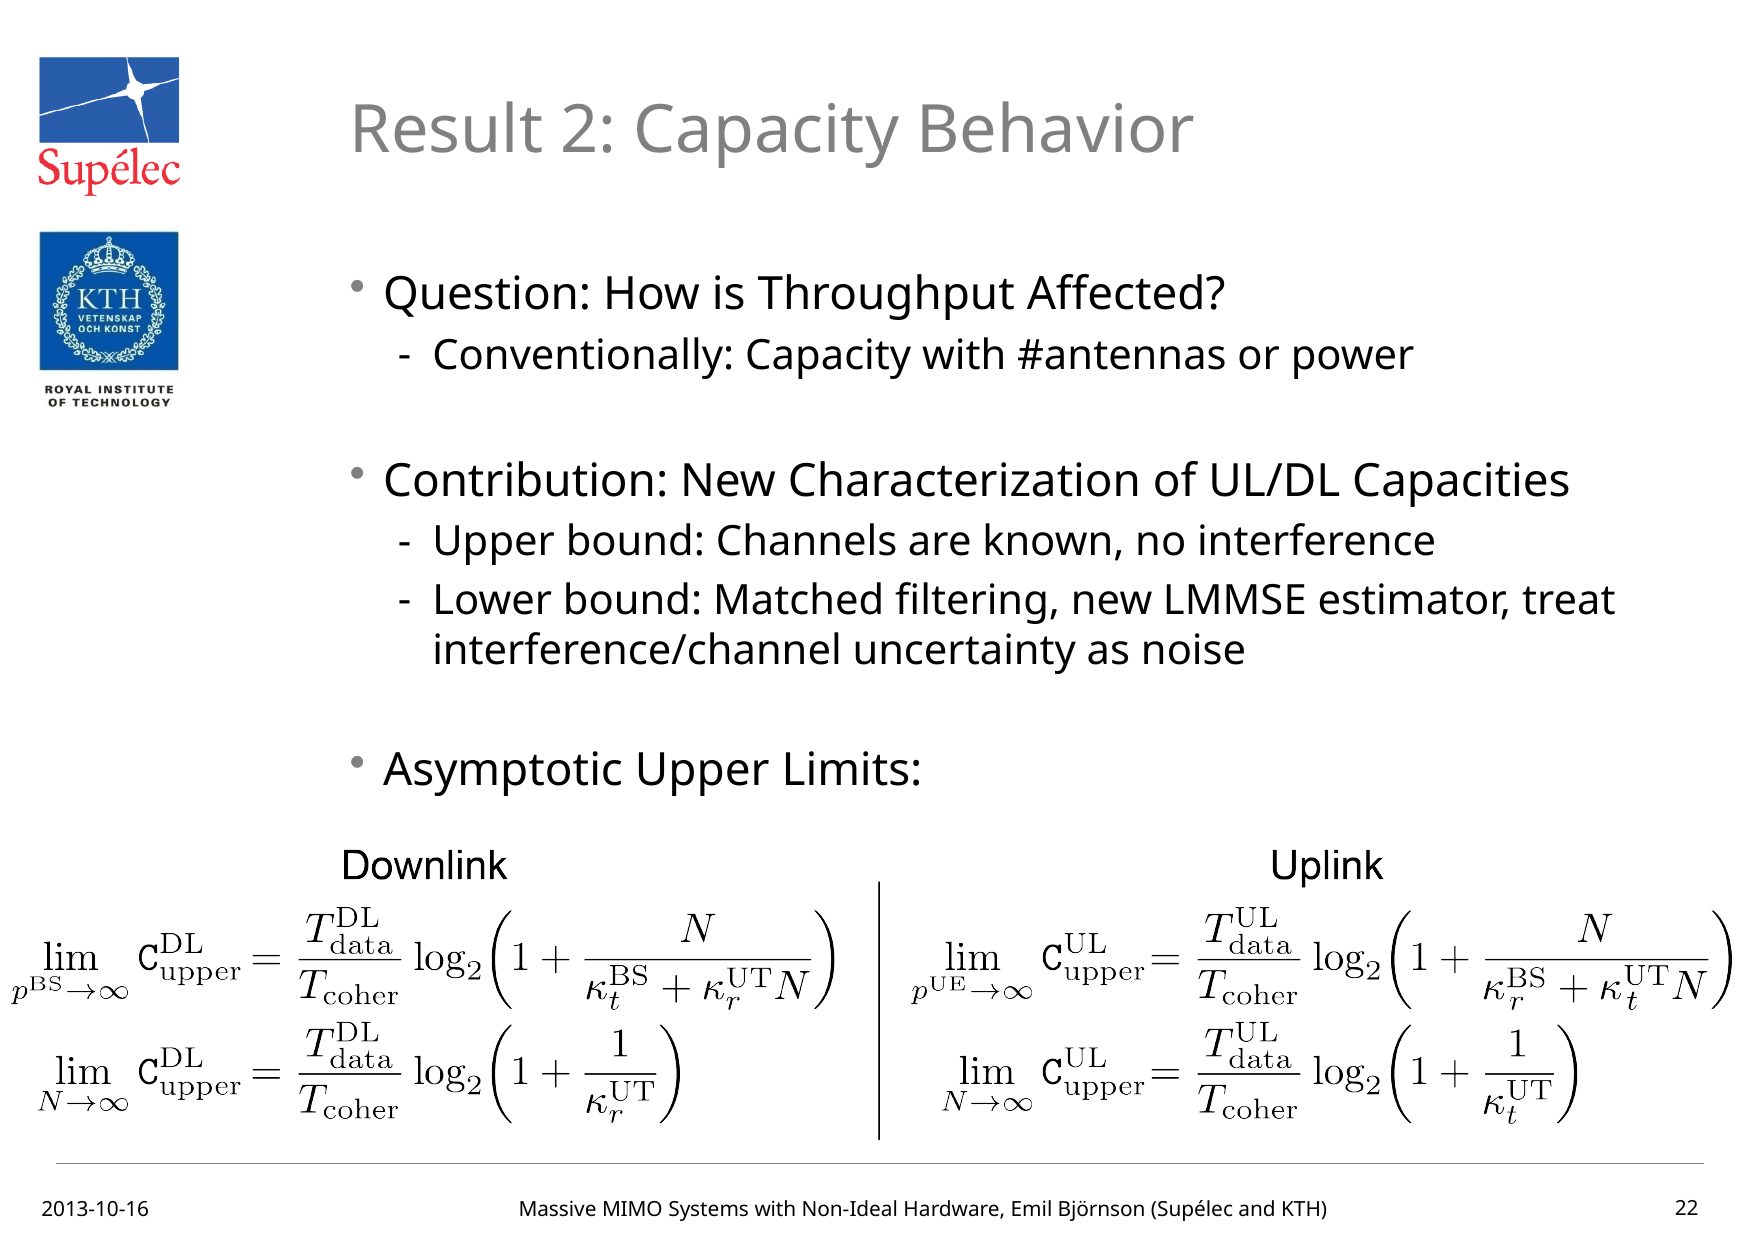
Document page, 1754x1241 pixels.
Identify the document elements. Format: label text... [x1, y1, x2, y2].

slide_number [26, 1175, 206, 1241]
picture [38, 57, 180, 196]
footer Massive MIMO Systems with Non-Ideal Hardware, Emil Björnson (Supélec and KTH) [354, 1175, 1492, 1241]
title Result 2: Capacity Behavior [349, 22, 1663, 230]
slide_number 22 [1627, 1175, 1714, 1241]
picture [39, 231, 179, 408]
picture [11, 844, 1740, 1148]
